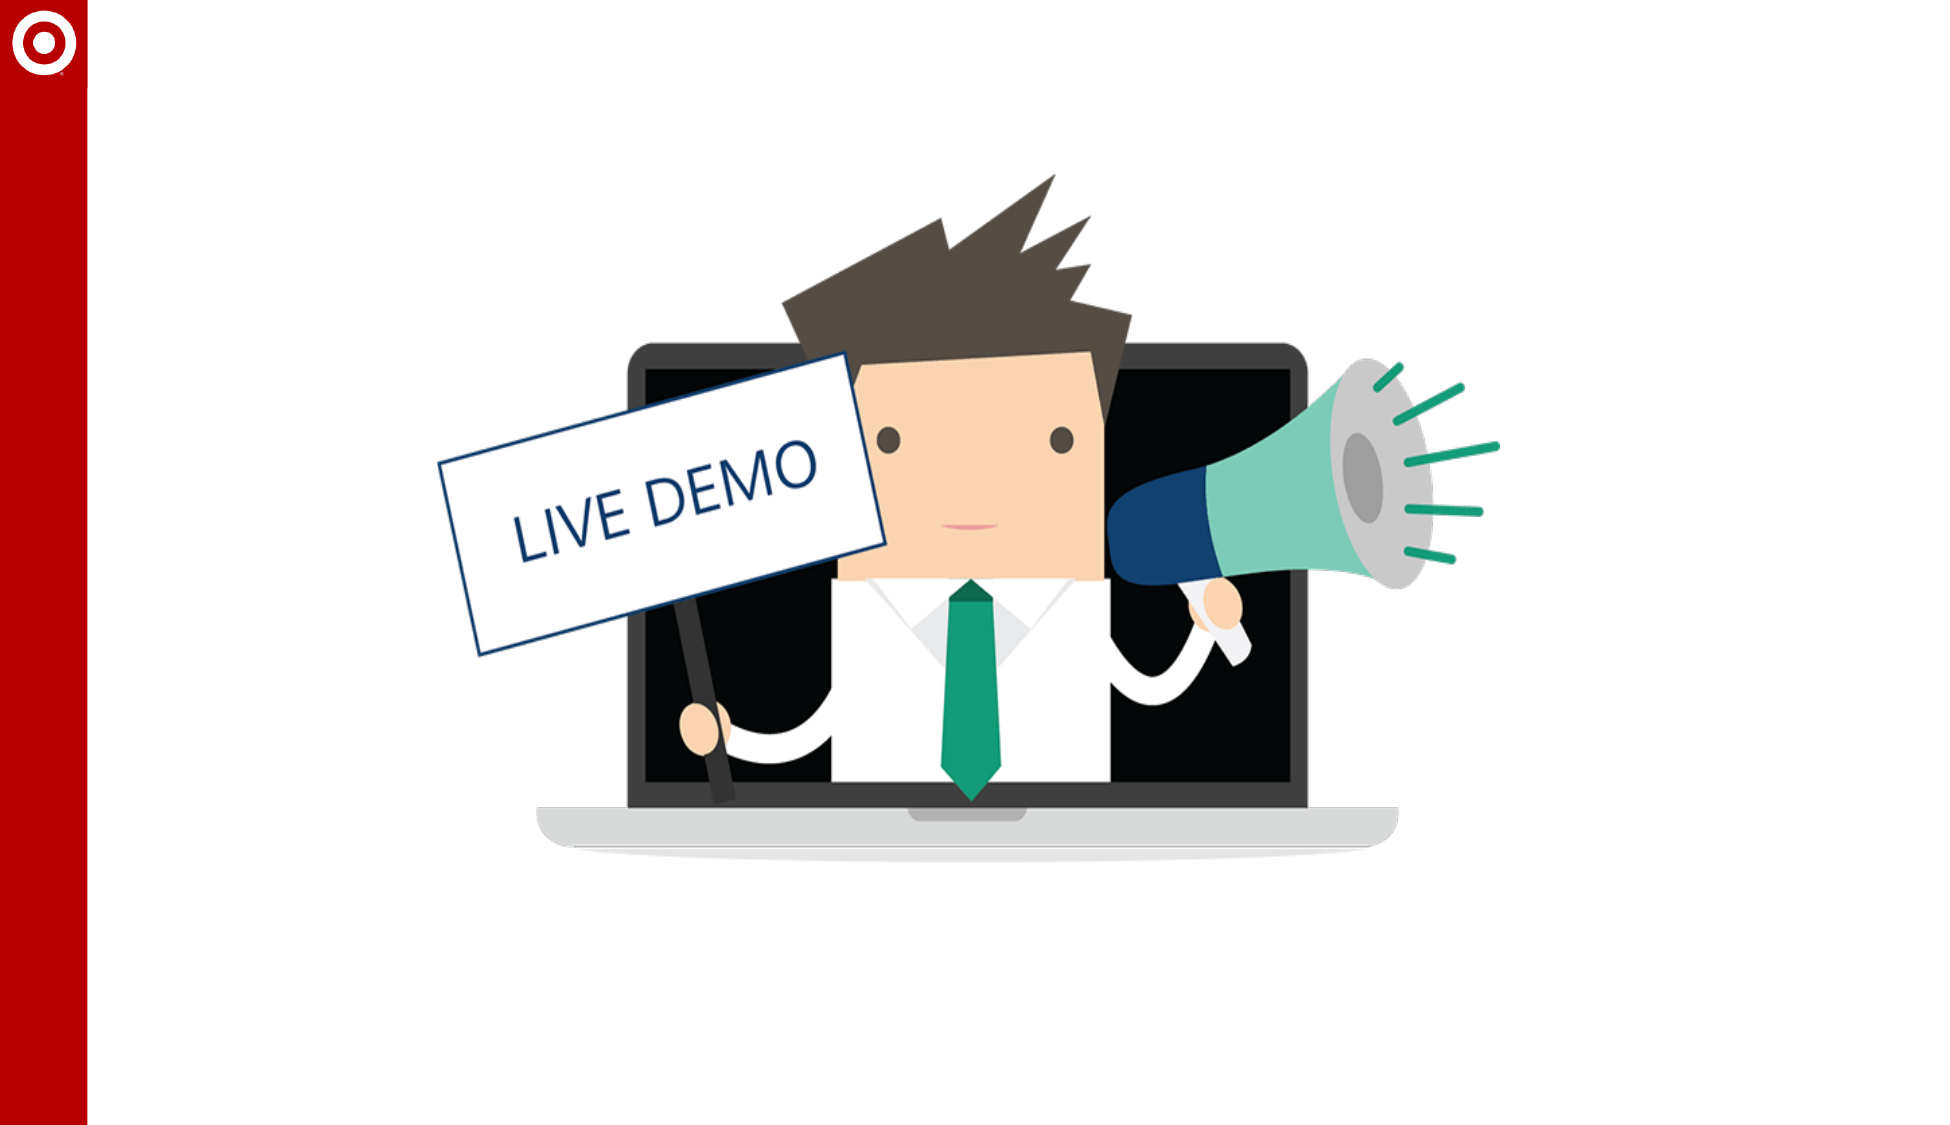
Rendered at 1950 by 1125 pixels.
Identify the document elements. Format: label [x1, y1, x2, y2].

picture [0, 0, 88, 88]
picture [437, 174, 1501, 863]
